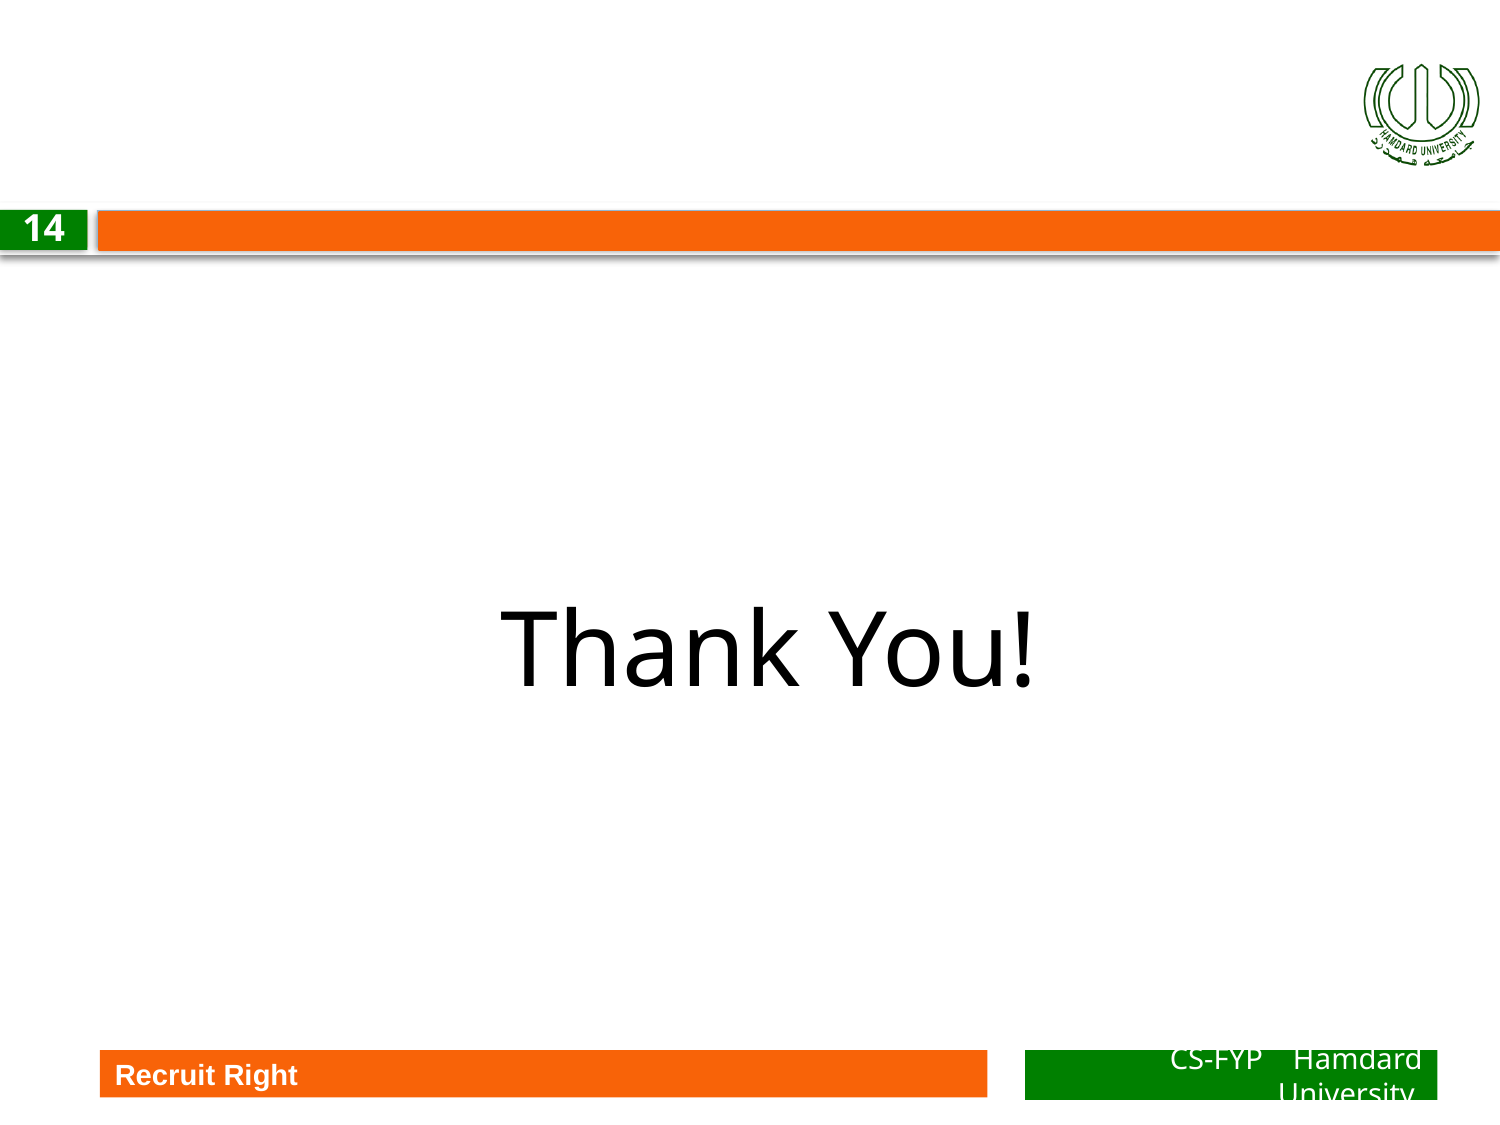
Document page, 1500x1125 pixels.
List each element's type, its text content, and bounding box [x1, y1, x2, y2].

picture [1362, 62, 1483, 168]
slide_number 14 [0, 209, 88, 250]
footer Recruit Right [99, 1050, 988, 1098]
slide_number CS-FYP Hamdard University [1025, 1050, 1438, 1100]
list Thank You! [100, 575, 1438, 788]
